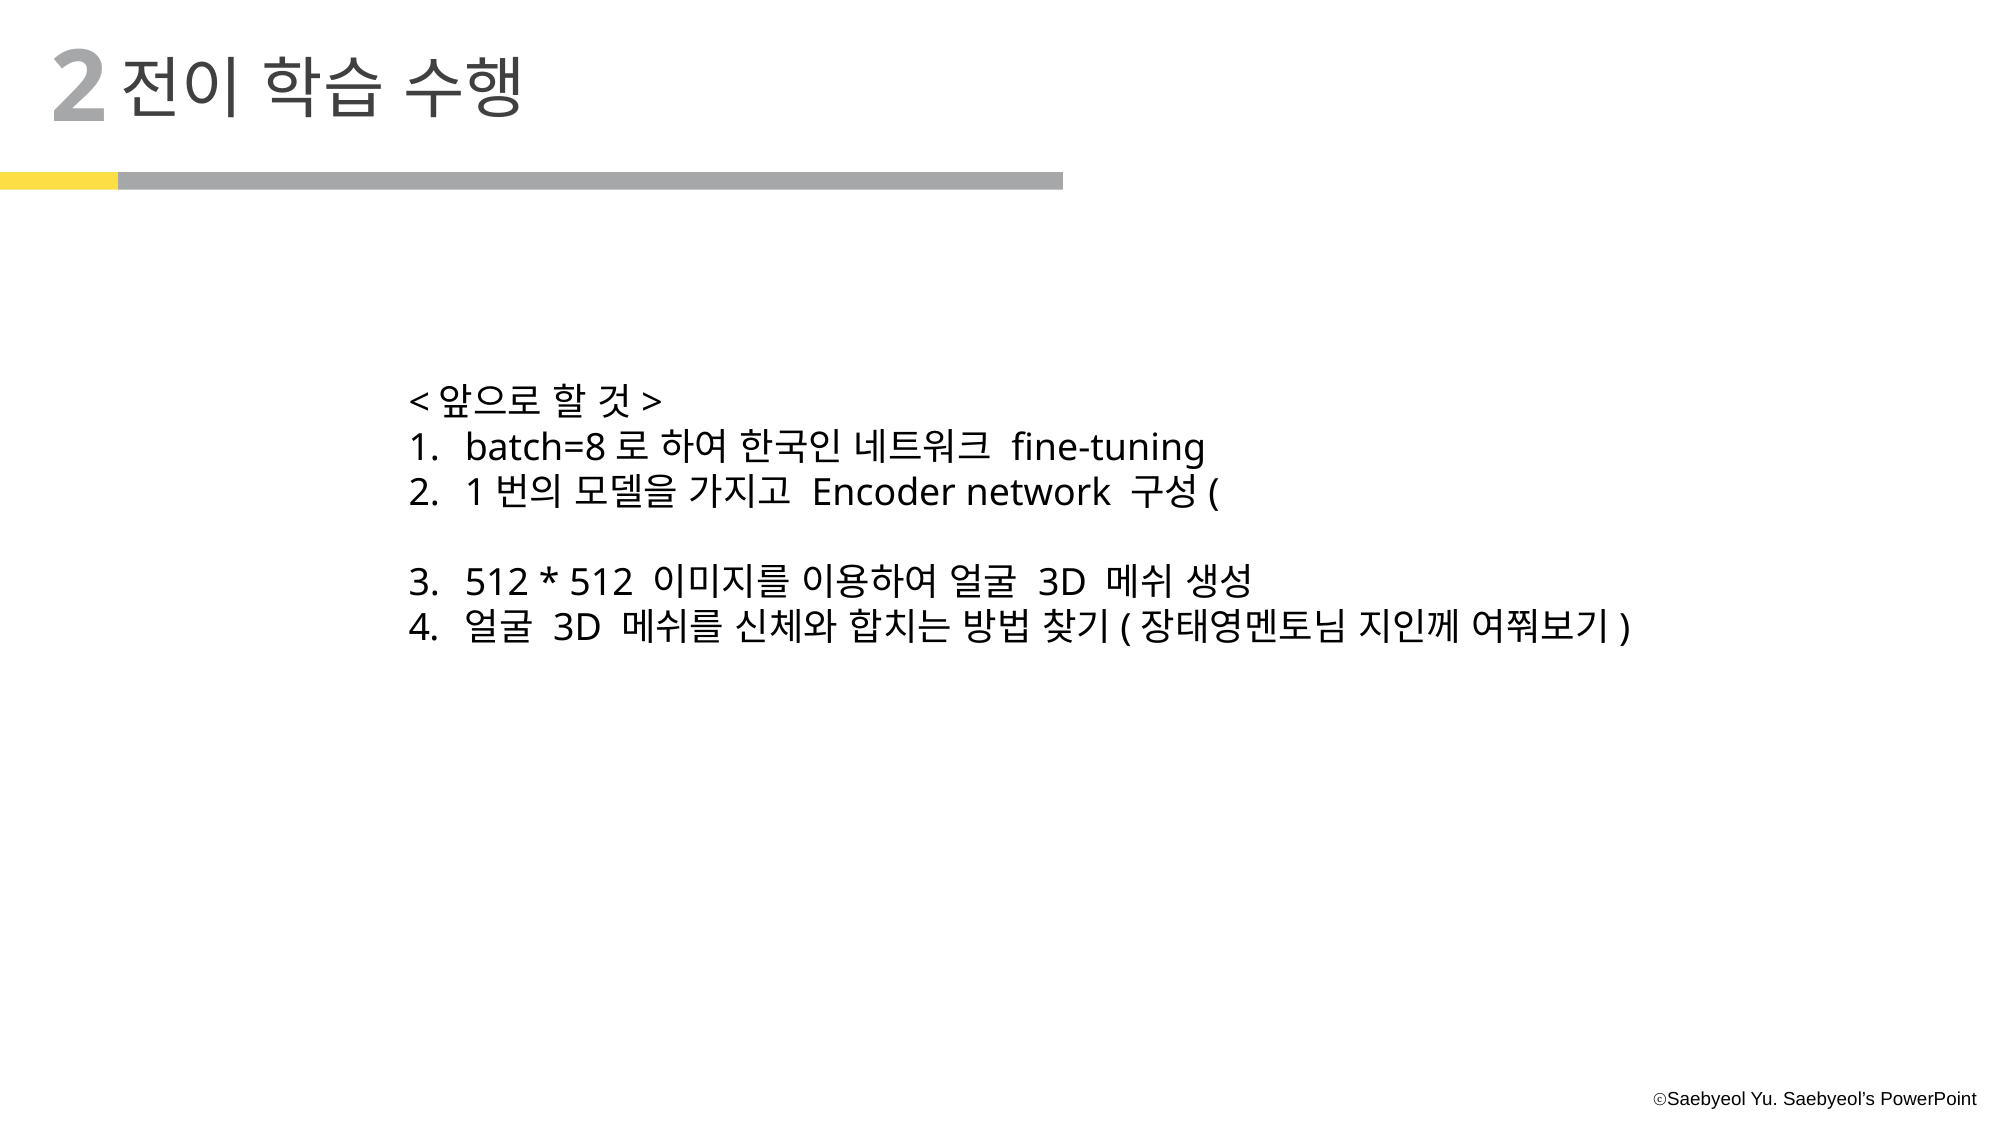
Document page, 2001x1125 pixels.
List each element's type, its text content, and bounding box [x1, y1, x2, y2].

text_box [0, 171, 119, 191]
text_box [999, 562, 1050, 613]
text_box [119, 171, 1064, 191]
text_box <앞으로 할 것> batch=8로 하여 한국인 네트워크 fine-tuning 1번의 모델을 가지고 Encoder network 구성( 512 * 512 이미지를 이용하여 얼굴 3D 메쉬 생성 얼굴 3D 메쉬를 신체와 합치는 방법 찾기(장태영멘토님 지인께 여쭤보기) [393, 370, 1682, 701]
text_box 전이 학습 수행 [119, 38, 542, 134]
text_box [1025, 587, 1075, 638]
text_box [975, 537, 1025, 588]
text_box 2 [35, 14, 119, 149]
